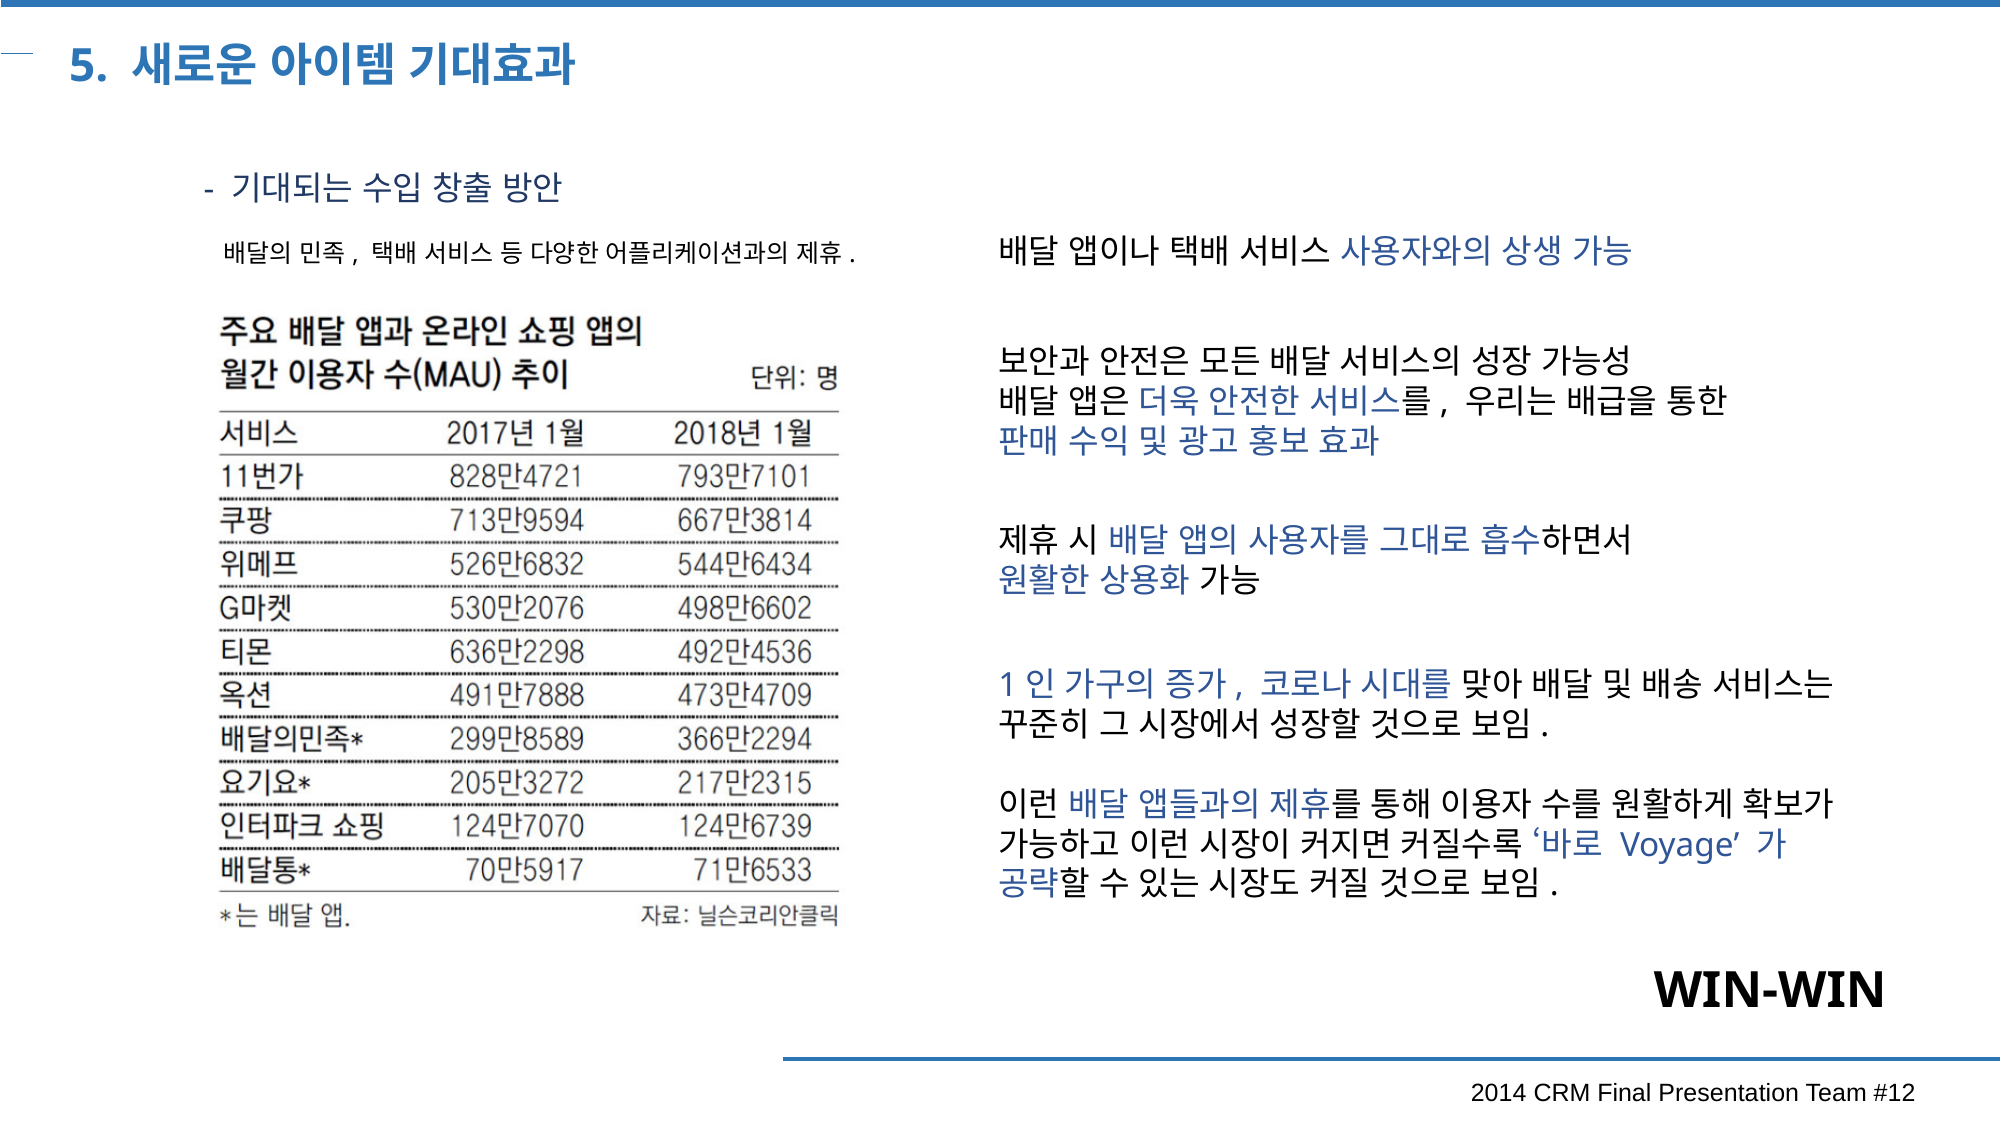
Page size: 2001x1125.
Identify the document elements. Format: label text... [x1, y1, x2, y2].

text_box 1인 가구의 증가, 코로나 시대를 맞아 배달 및 배송 서비스는 꾸준히 그 시장에서 성장할 것으로 보임. 이런 배달 앱들과의 제휴를 통해 이용자 수를 원활하게 확보가 가능하고 이런 시장이 커지면 커질수록 ‘바로 Voyage’ 가 공략할 수 있는 시장도 커질 것으로 보임. [983, 655, 1902, 1000]
text_box WIN-WIN [983, 1000, 1902, 1026]
text_box 보안과 안전은 모든 배달 서비스의 성장 가능성 배달 앱은 더욱 안전한 서비스를, 우리는 배급을 통한 판매 수익 및 광고 홍보 효과 [983, 332, 1902, 528]
text_box 배달의 민족, 택배 서비스 등 다양한 어플리케이션과의 제휴. [209, 230, 983, 276]
text_box 배달 앱이나 택배 서비스 사용자와의 상생 가능 [983, 222, 1902, 278]
text_box - 기대되는 수입 창출 방안 [188, 160, 1311, 215]
picture [209, 300, 854, 940]
text_box 5. 새로운 아이템 기대효과 [54, 28, 973, 99]
text_box 제휴 시 배달 앱의 사용자를 그대로 흡수하면서 원활한 상용화 가능 [983, 528, 1902, 607]
text_box 2014 CRM Final Presentation Team #12 [1407, 1068, 1980, 1114]
